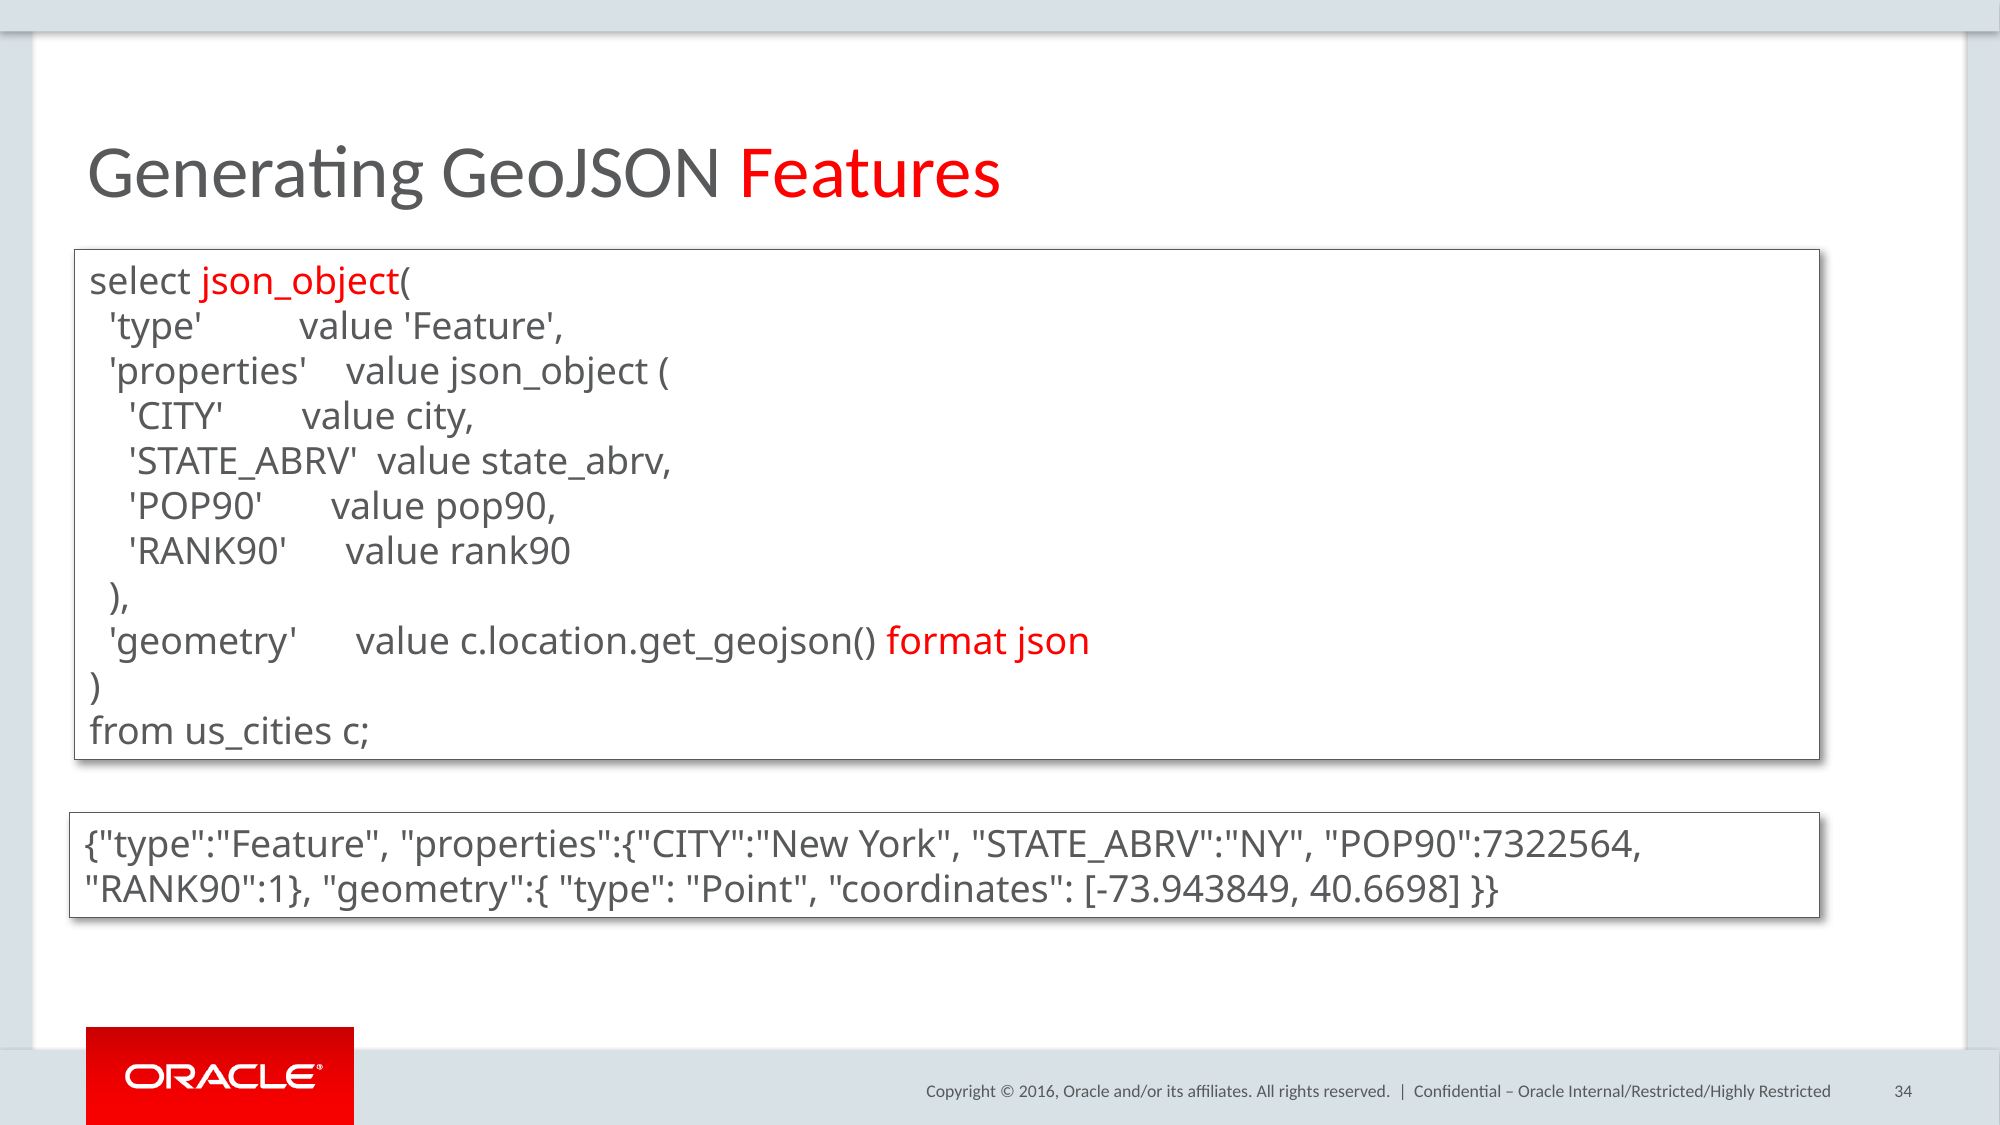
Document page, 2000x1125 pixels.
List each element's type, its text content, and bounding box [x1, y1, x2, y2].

picture [86, 1027, 354, 1125]
text_box {"type":"Feature", "properties":{"CITY":"New York", "STATE_ABRV":"NY", "POP90":7322564, "RANK90":1}, "geometry":{ "type": "Point", "coordinates": [-73.943849, 40.6698] }} [69, 812, 1820, 918]
slide_number 34 [1849, 1075, 1913, 1106]
text_box select json_object( 'type' value 'Feature', 'properties' value json_object ( 'CITY' value city, 'STATE_ABRV' value state_abrv, 'POP90' value pop90, 'RANK90' value rank90 ), 'geometry' value c.location.get_geojson() format json ) from us_cities c; [74, 249, 1820, 760]
footer Confidential – Oracle Internal/Restricted/Highly Restricted [1414, 1075, 1849, 1106]
title Generating GeoJSON Features [87, 66, 1913, 213]
